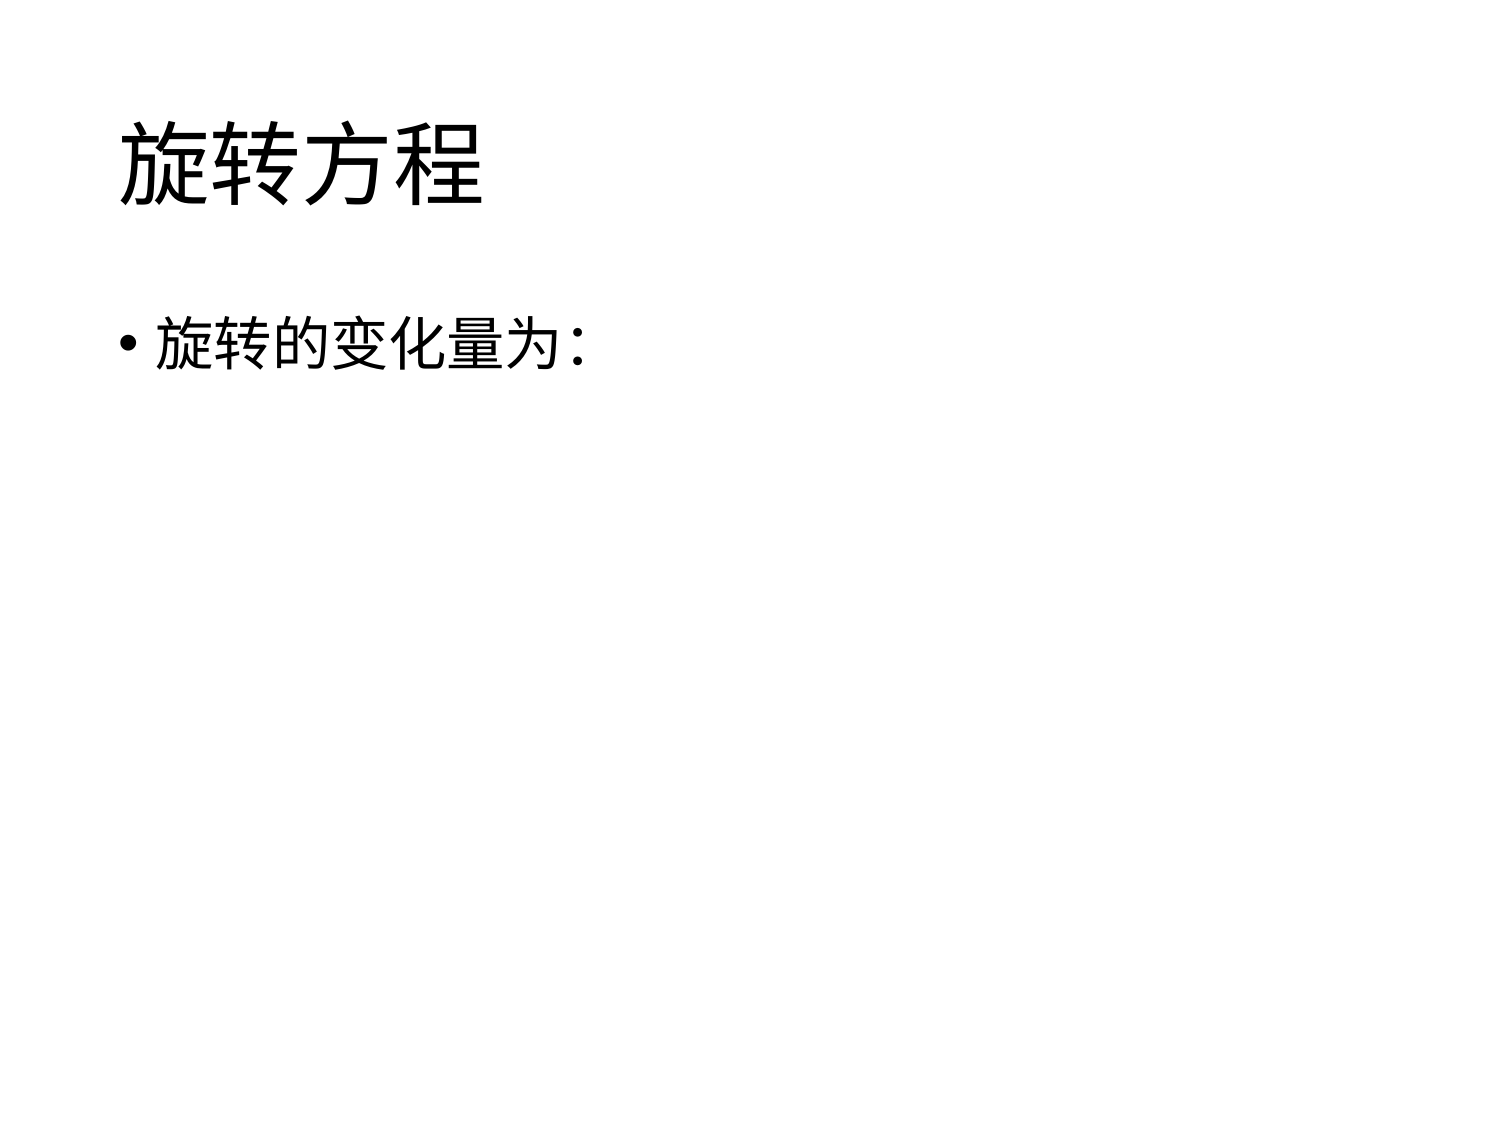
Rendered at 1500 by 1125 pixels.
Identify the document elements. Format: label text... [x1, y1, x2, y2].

title 旋转方程 [103, 59, 1397, 278]
